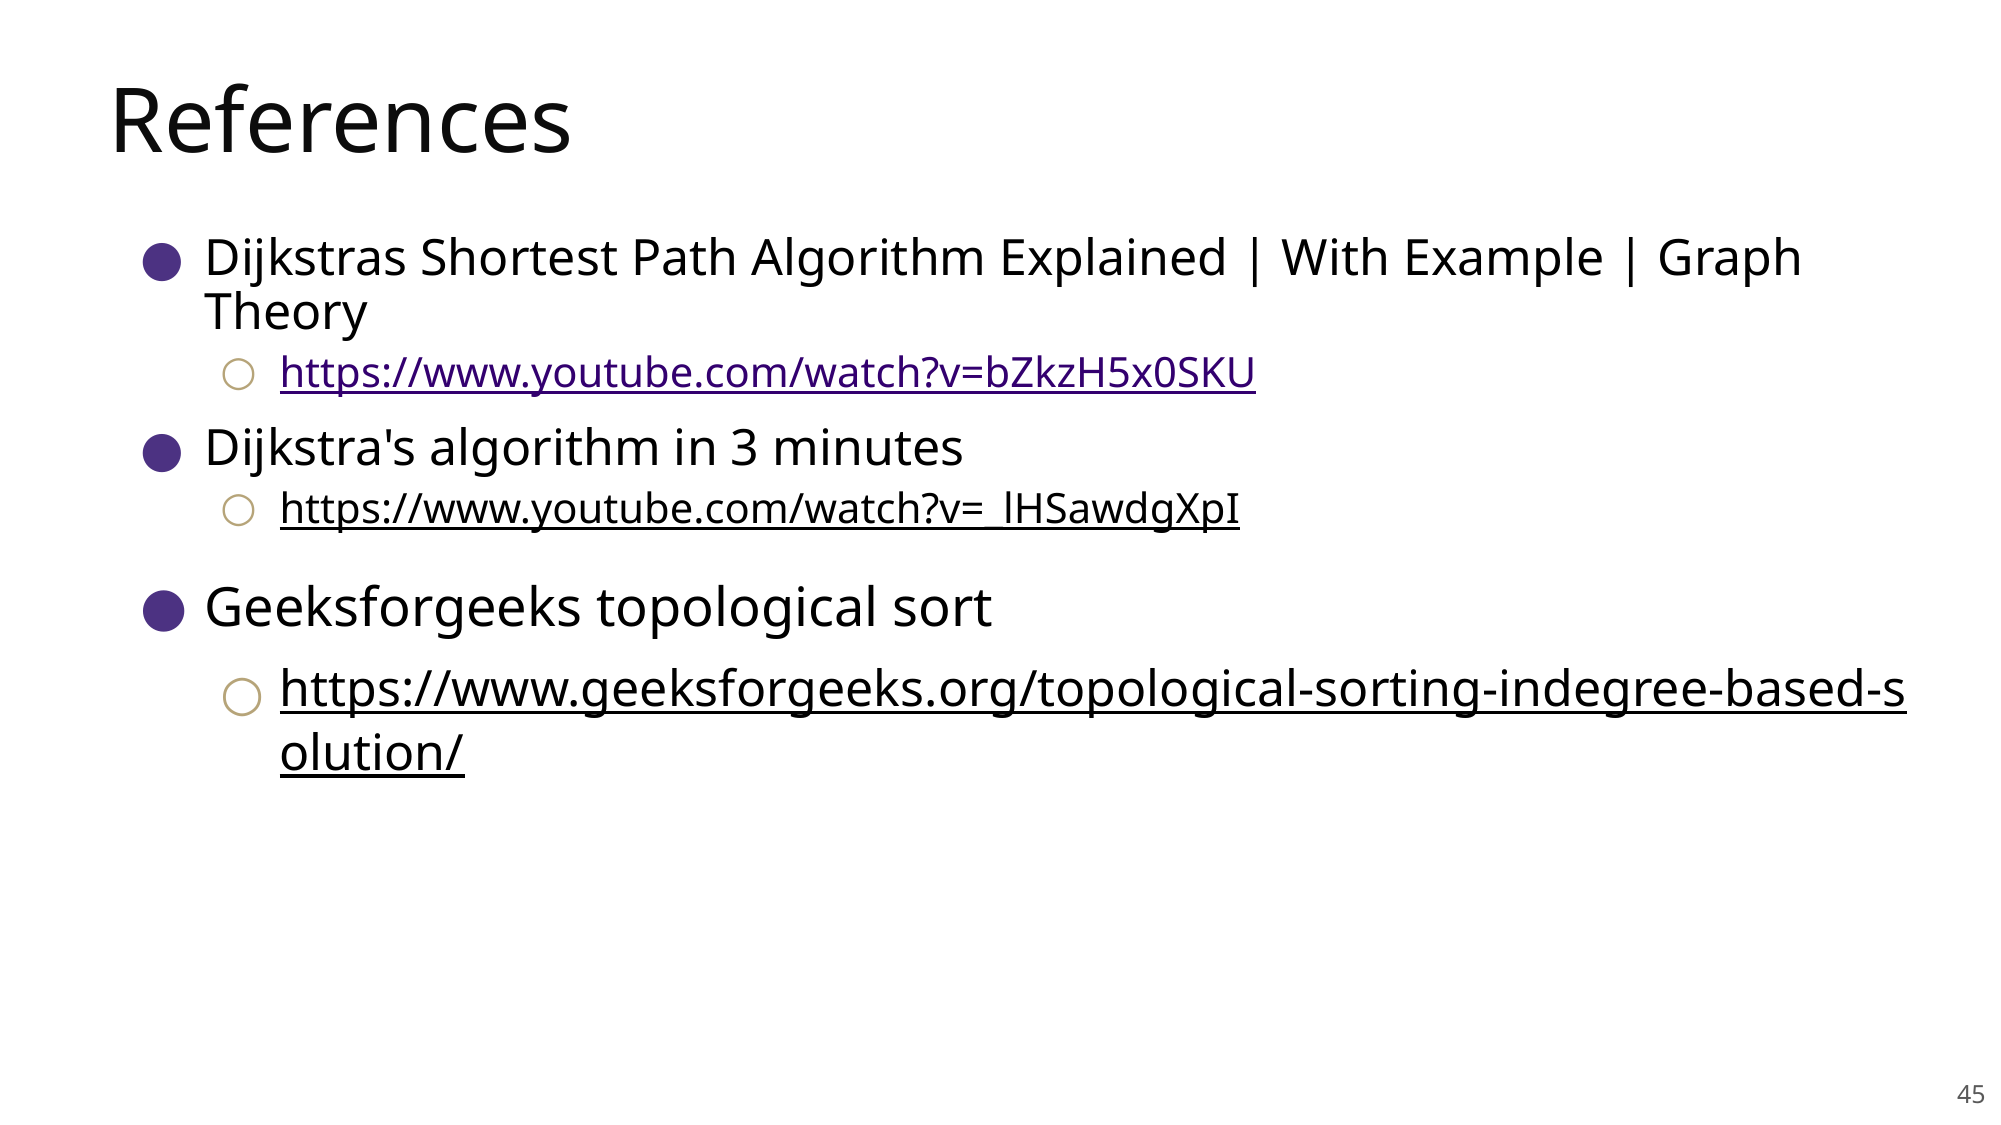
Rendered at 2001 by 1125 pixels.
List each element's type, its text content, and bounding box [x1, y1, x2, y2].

title References [94, 43, 1930, 210]
list Dijkstras Shortest Path Algorithm Explained | With Example | Graph Theory https://www.youtube.com/watch?v=bZkzH5x0SKU Dijkstra's algorithm in 3 minutes https://www.youtube.com/watch?v=_lHSawdgXpI Geeksforgeeks topological sort https://www.geeksforgeeks.org/topological-sorting-indegree-based-solution/ [122, 224, 1930, 862]
